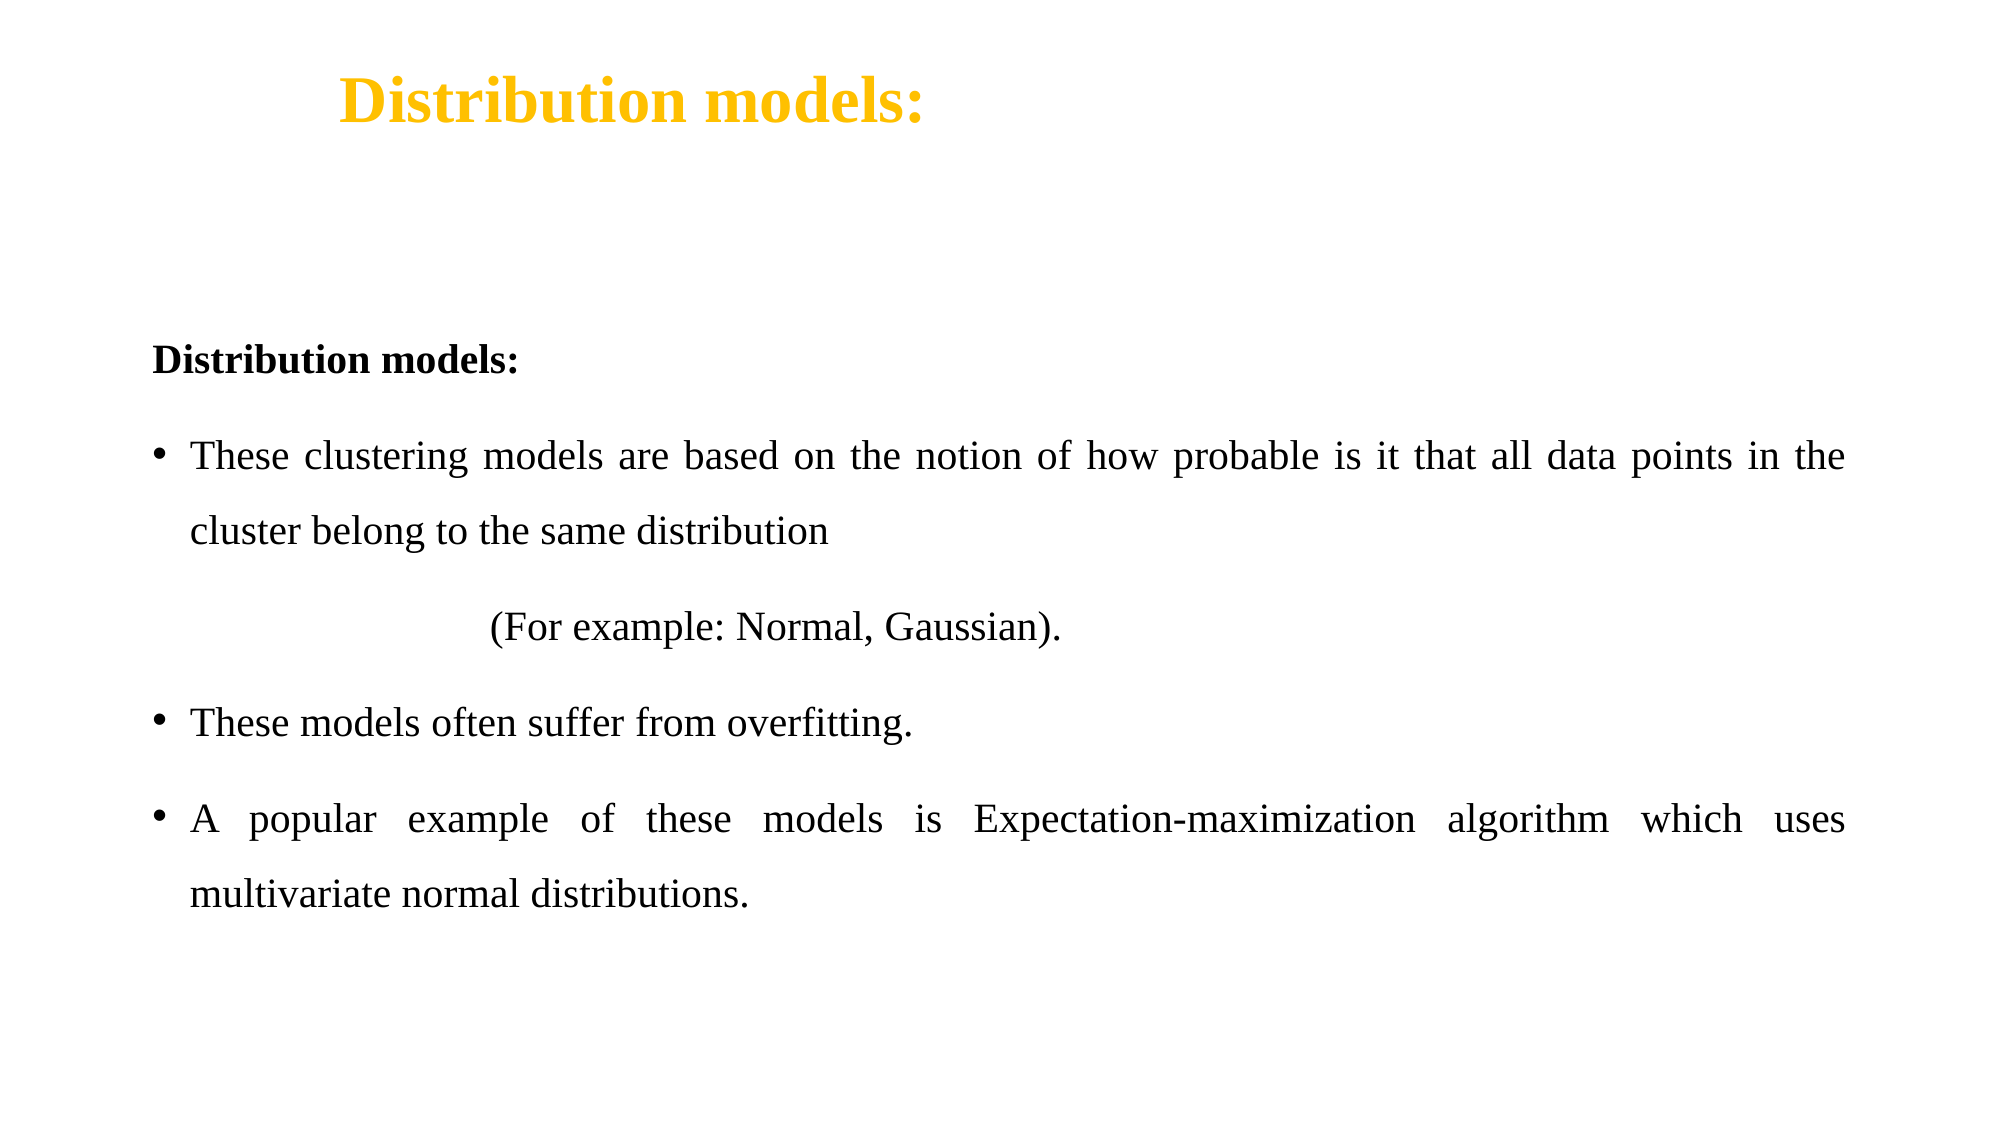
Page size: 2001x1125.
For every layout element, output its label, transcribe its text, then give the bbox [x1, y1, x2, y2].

title Distribution models: [324, 7, 1675, 195]
list Distribution models: These clustering models are based on the notion of how probable is it that all data points in the cluster belong to the same distribution (For example: Normal, Gaussian). These models often suffer from overfitting. A popular example of these models is Expectation-maximization algorithm which uses multivariate normal distributions. [137, 299, 1863, 1014]
